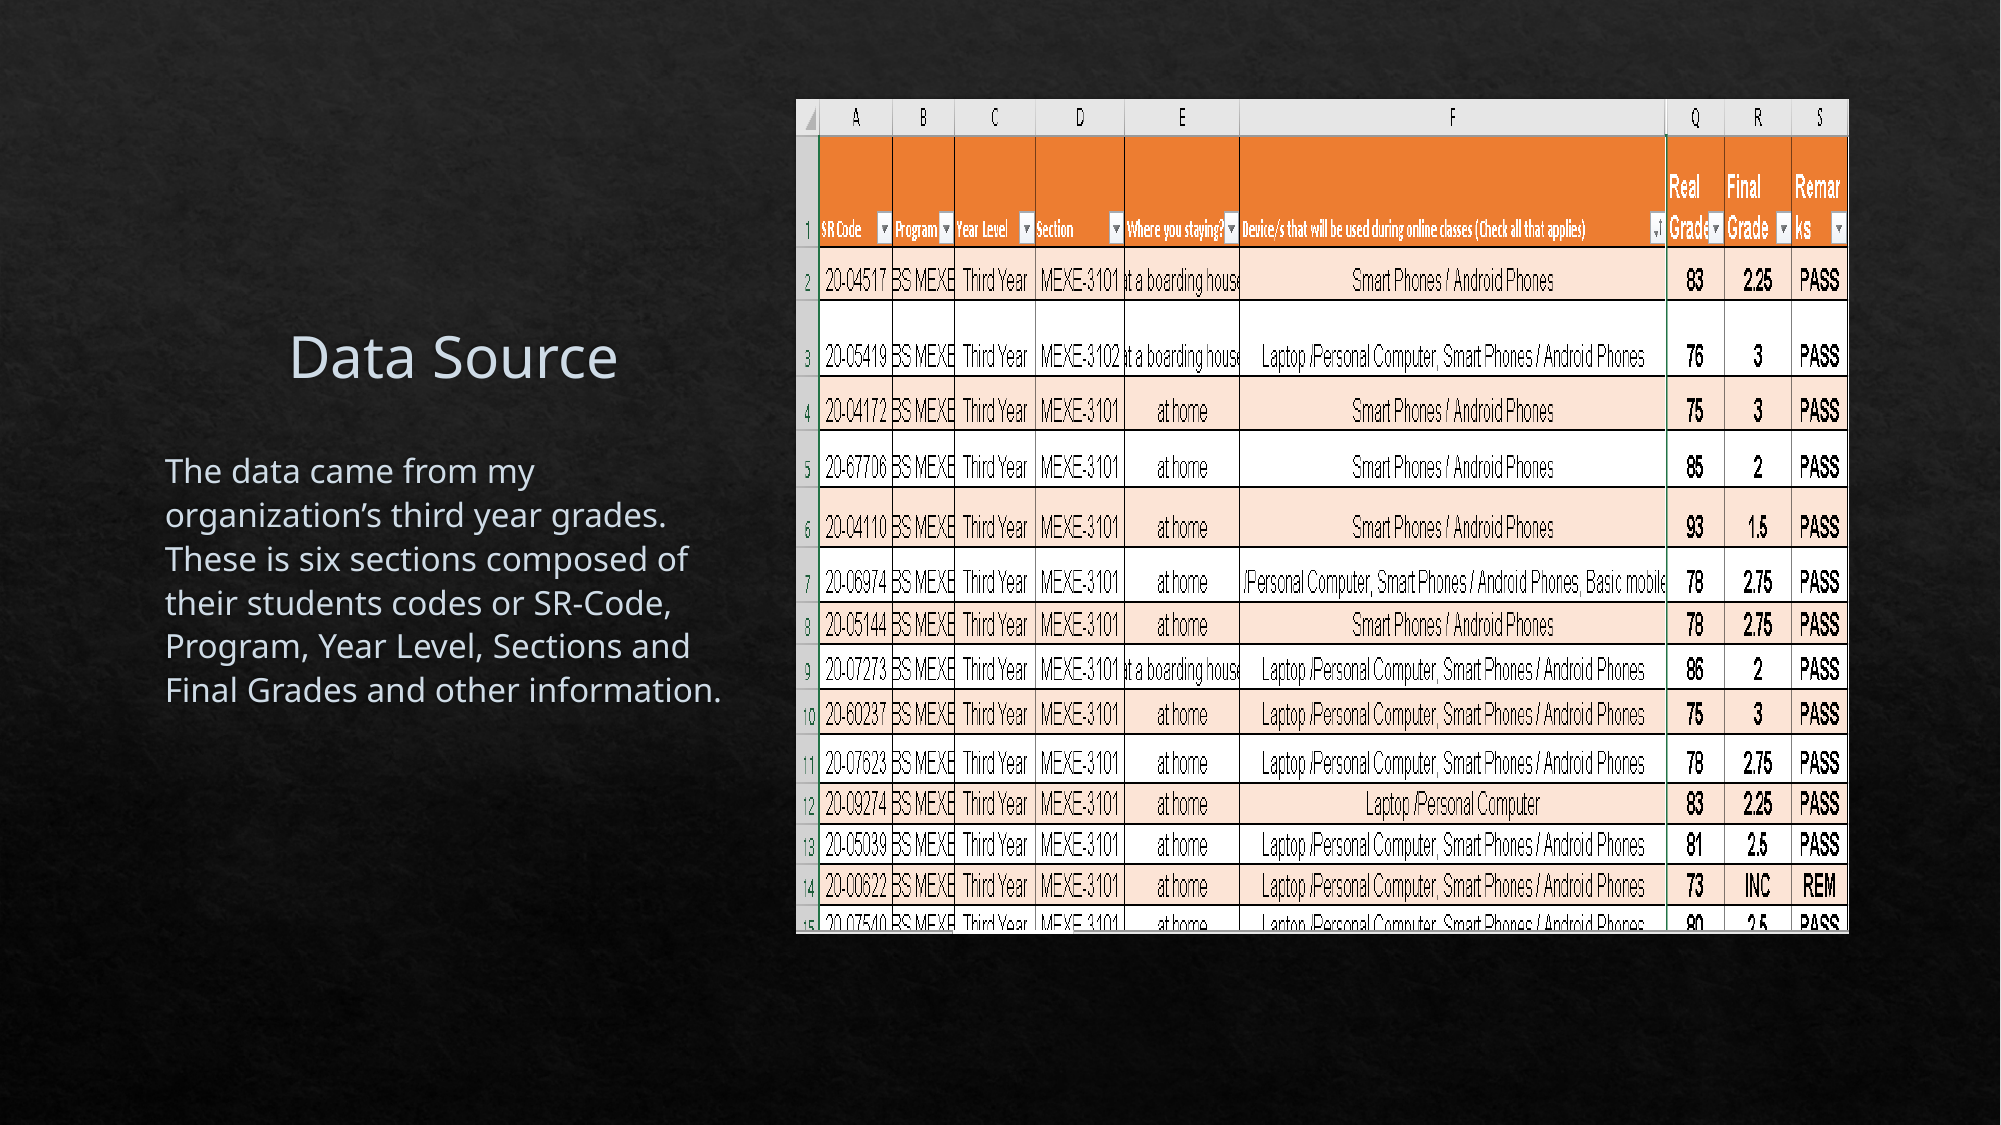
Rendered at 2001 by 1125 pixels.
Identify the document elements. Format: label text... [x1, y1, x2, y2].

list The data came from my organization’s third year grades. These is six sections composed of their students codes or SR-Code, Program, Year Level, Sections and Final Grades and other information. [149, 438, 758, 934]
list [796, 99, 1849, 934]
title Data Source [149, 99, 758, 399]
